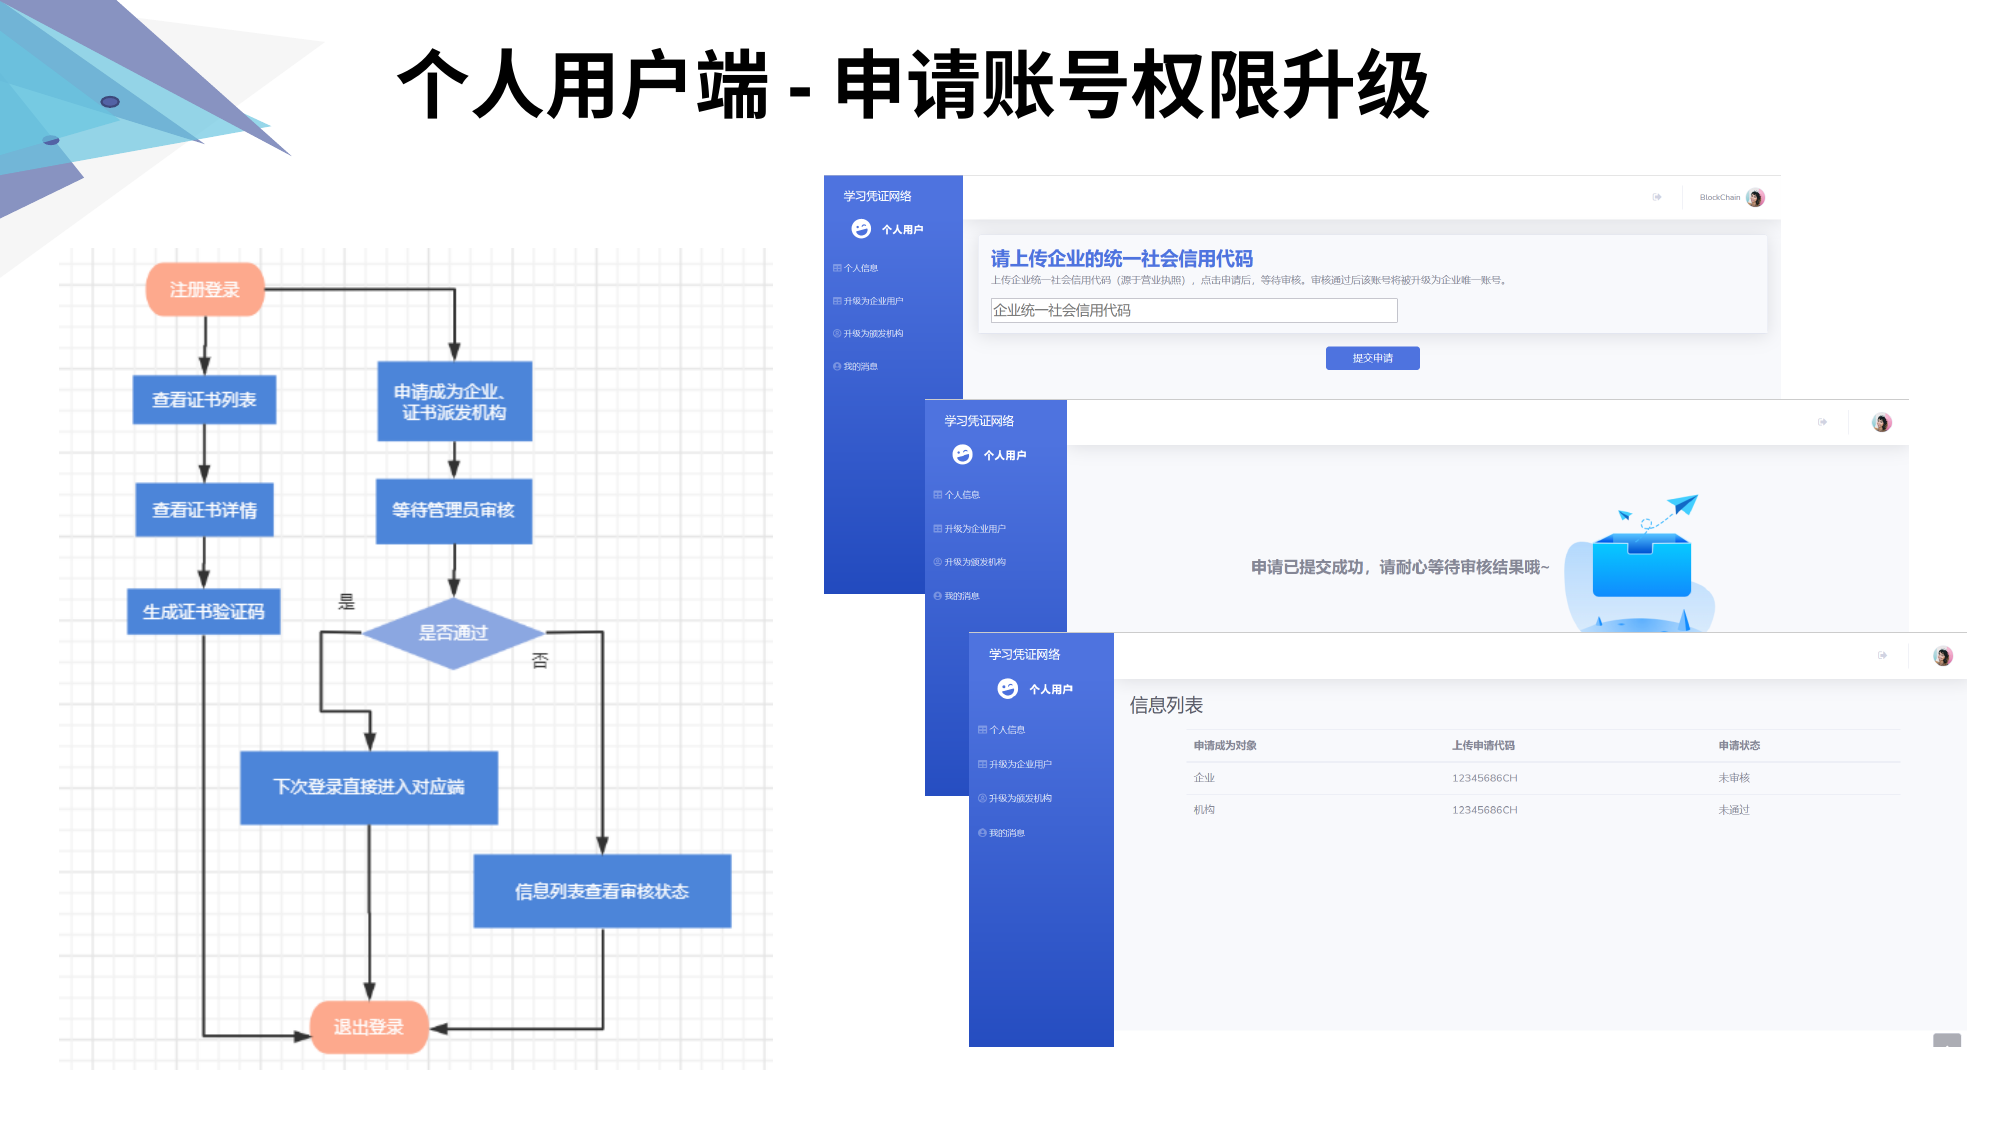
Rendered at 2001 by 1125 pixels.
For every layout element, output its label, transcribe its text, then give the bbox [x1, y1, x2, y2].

text_box 个人用户端-申请账号权限升级 [381, 30, 1446, 136]
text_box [0, 0, 325, 280]
picture [59, 248, 773, 1070]
picture [824, 175, 1967, 1047]
